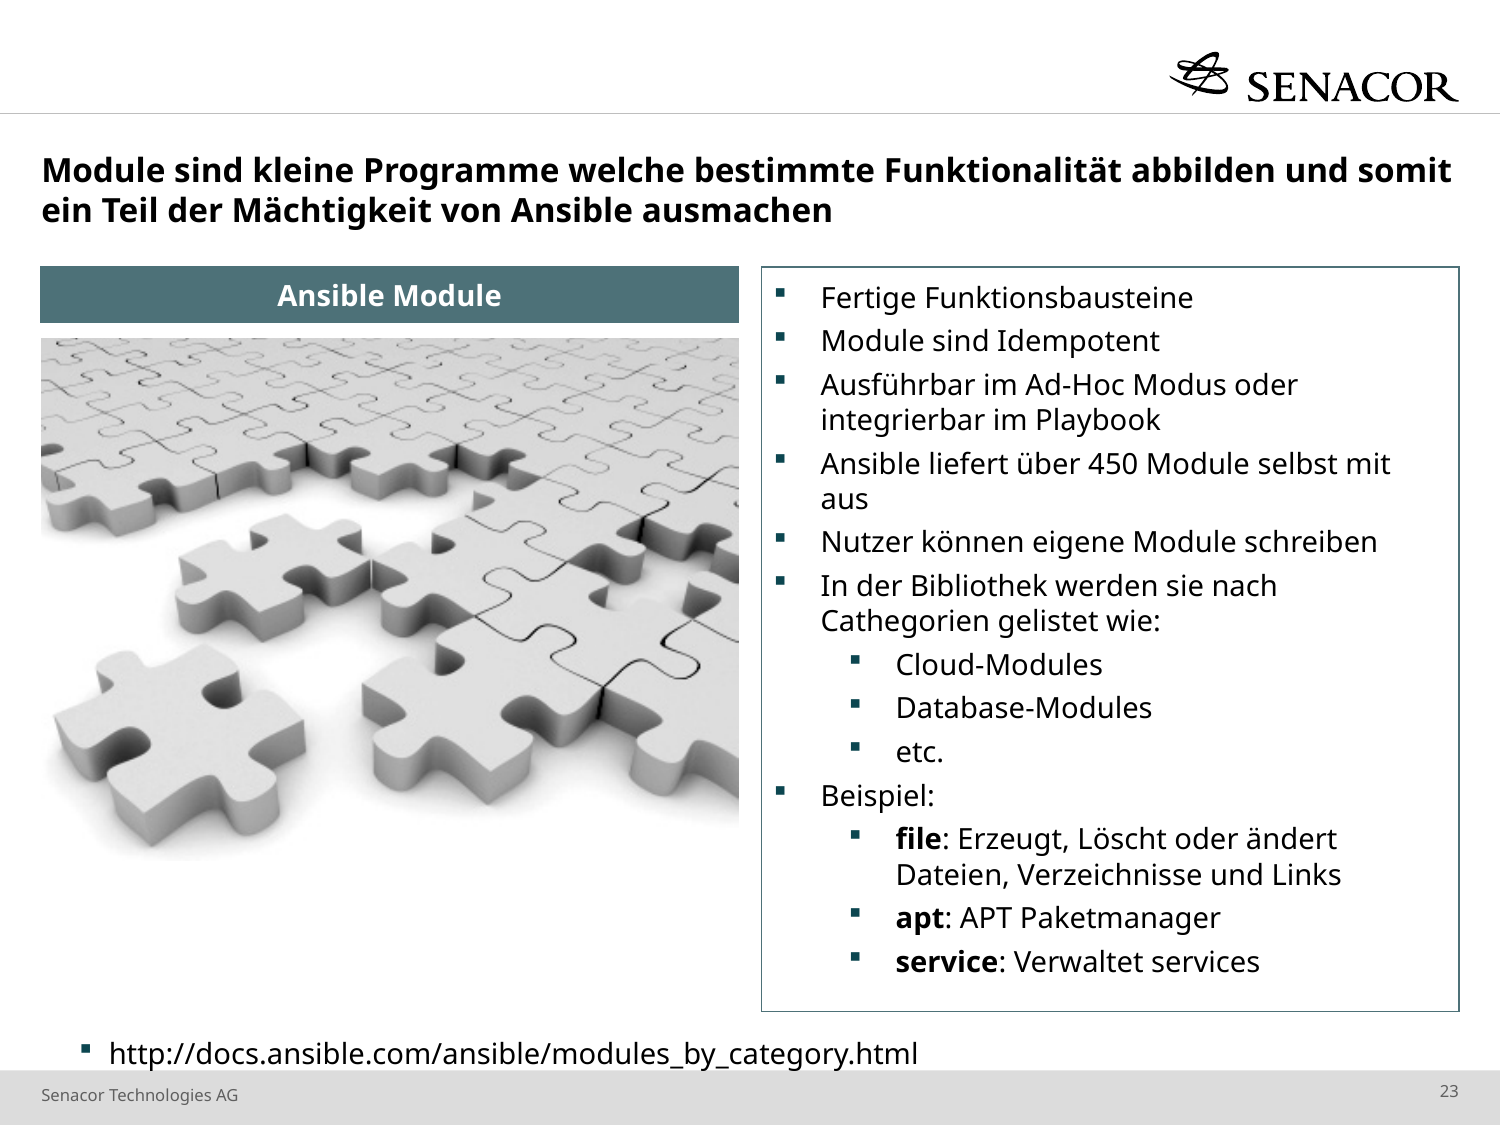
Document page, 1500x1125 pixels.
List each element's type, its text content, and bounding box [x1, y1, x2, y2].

slide_number 23 [1352, 1070, 1459, 1125]
text_box Ansible Module [41, 267, 739, 323]
text_box Fertige Funktionsbausteine Module sind Idempotent Ausführbar im Ad-Hoc Modus oder integrierbar im Playbook Ansible liefert über 450 Module selbst mit aus Nutzer können eigene Module schreiben In der Bibliothek werden sie nach Cathegorien gelistet wie: Cloud-Modules Database-Modules etc. Beispiel: file: Erzeugt, Löscht oder ändert Dateien, Verzeichnisse und Links apt: APT Paketmanager service: Verwaltet services [761, 267, 1459, 1012]
picture [40, 337, 739, 862]
text_box http://docs.ansible.com/ansible/modules_by_category.html [79, 1035, 920, 1071]
title Module sind kleine Programme welche bestimmte Funktionalität abbilden und somit ein Teil der Mächtigkeit von Ansible ausmachen [41, 149, 1459, 232]
